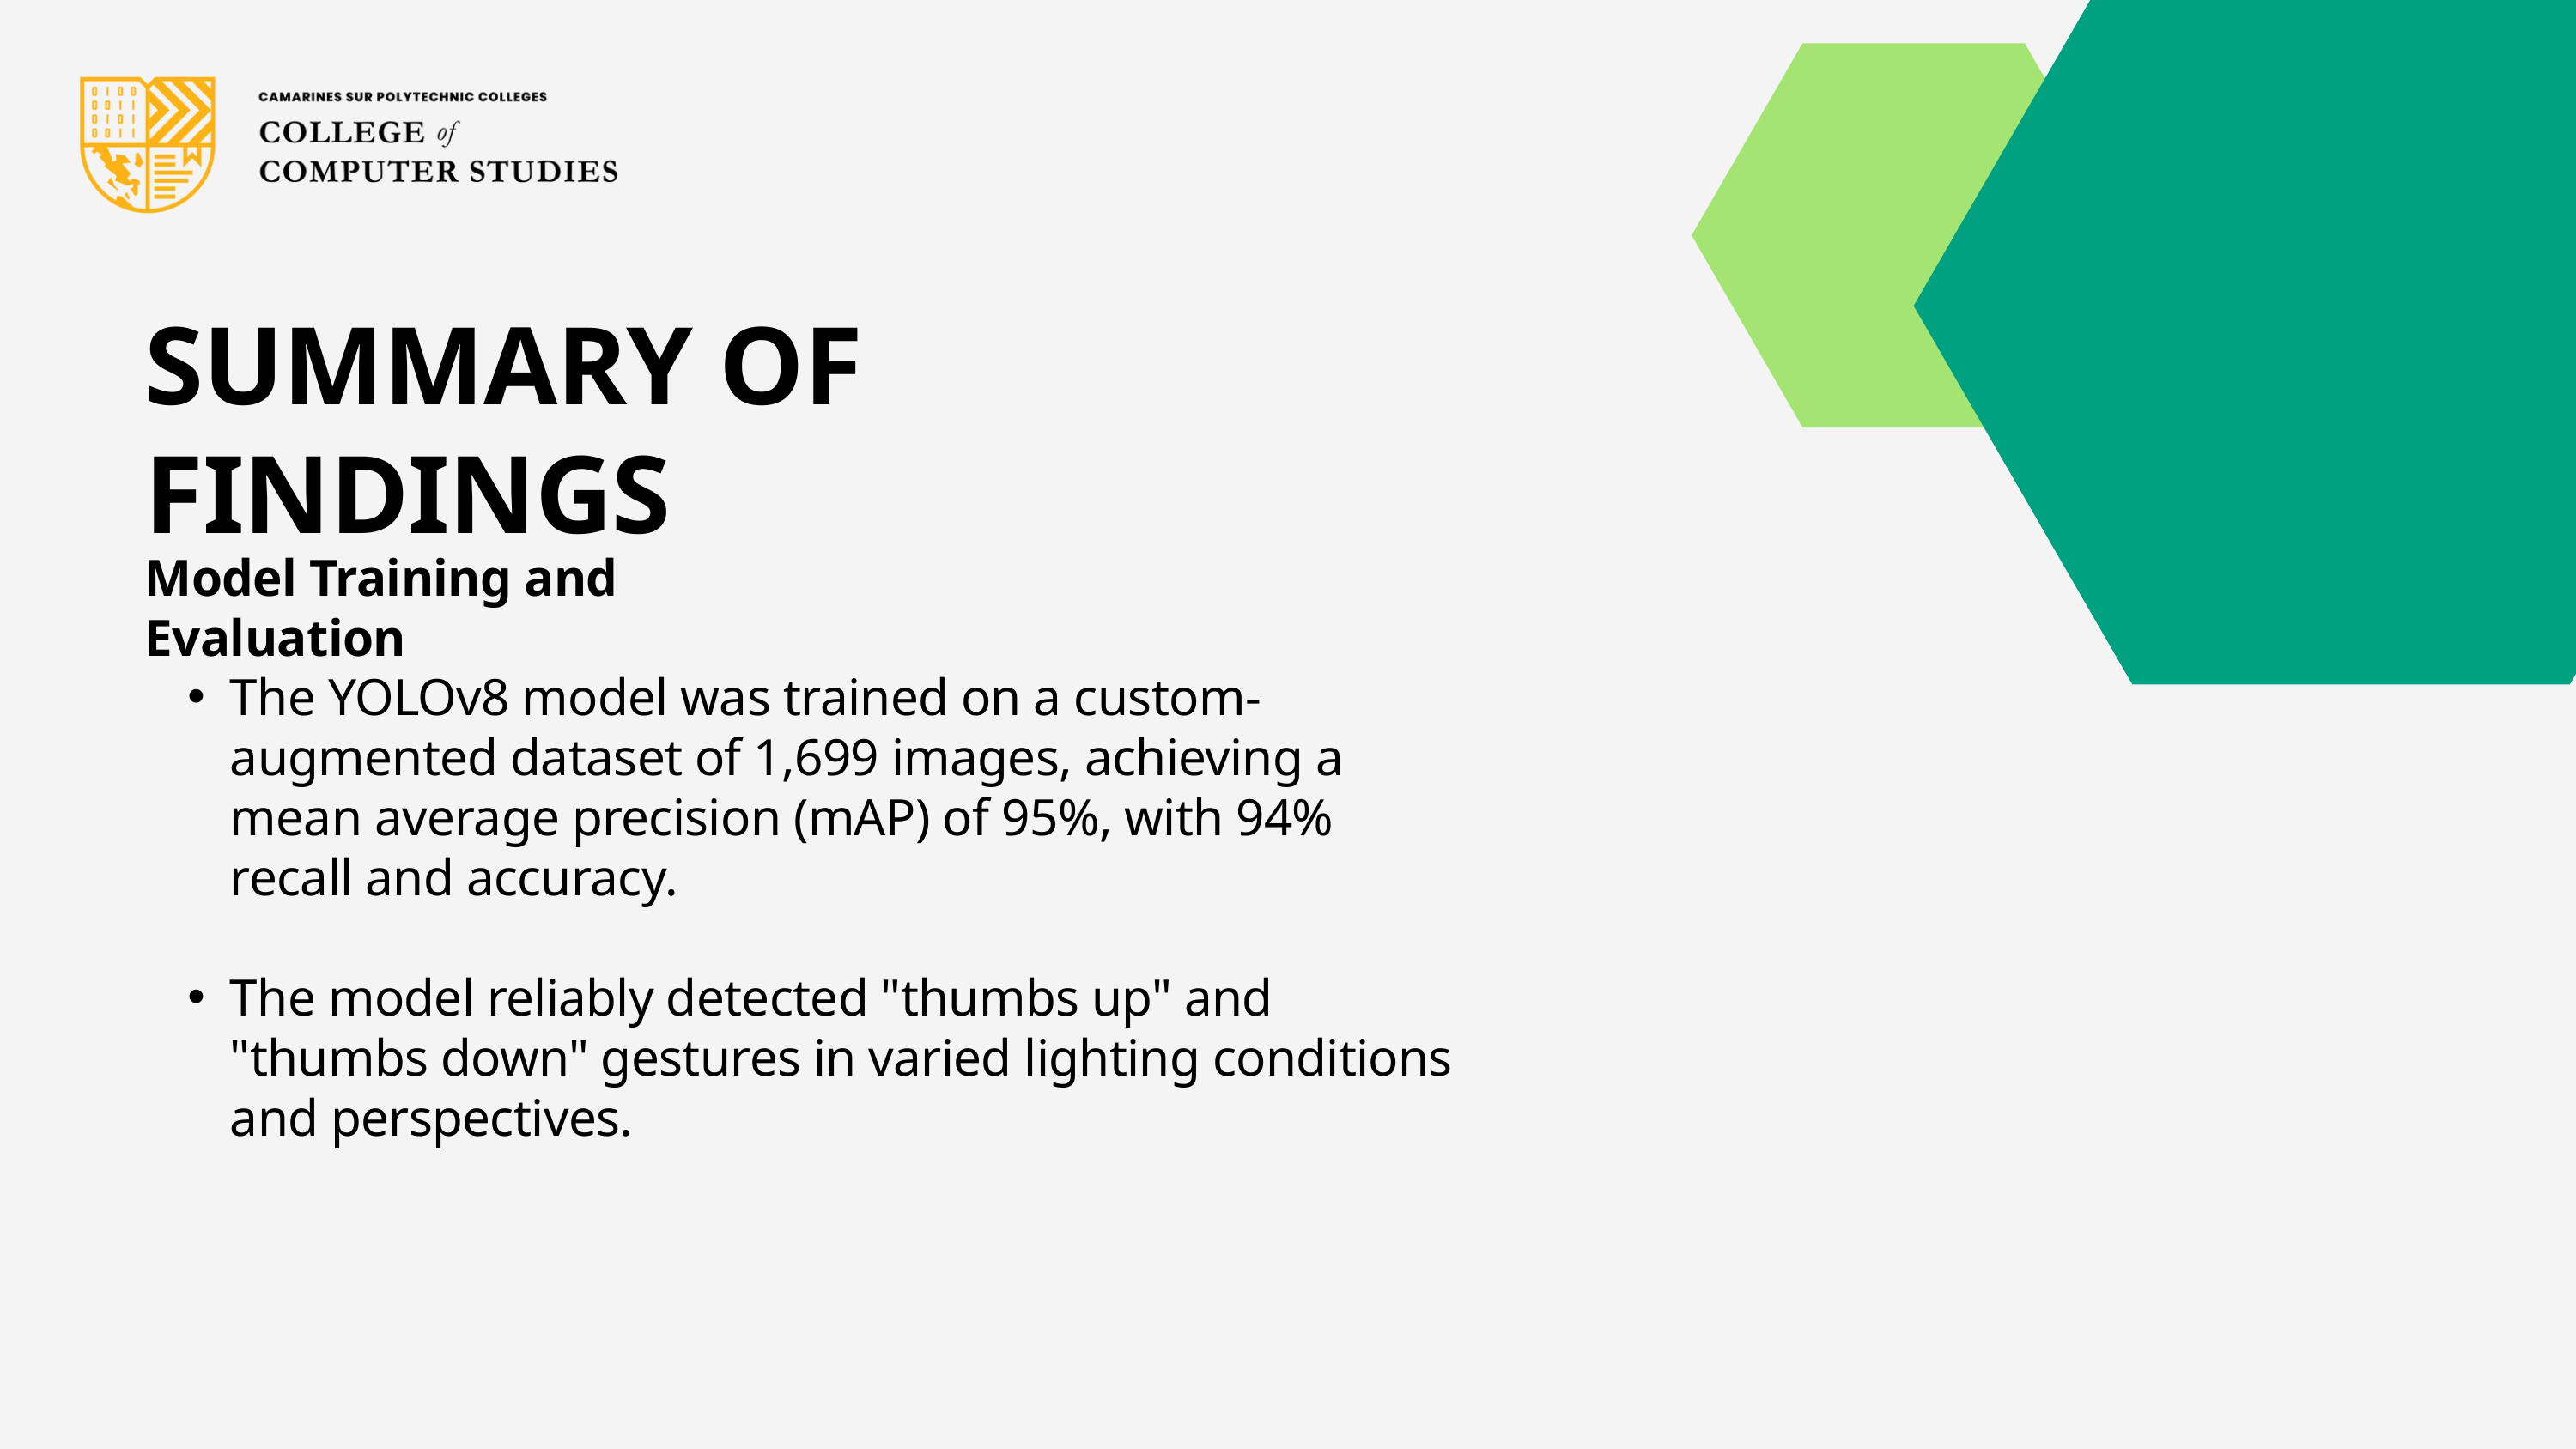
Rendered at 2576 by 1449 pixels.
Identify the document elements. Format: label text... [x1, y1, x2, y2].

text_box Model Training and Evaluation [144, 546, 848, 665]
text_box [72, 75, 626, 215]
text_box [1913, 0, 2576, 685]
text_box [1691, 42, 1909, 428]
text_box SUMMARY OF FINDINGS [144, 297, 1289, 555]
text_box The YOLOv8 model was trained on a custom-augmented dataset of 1,699 images, achieving a mean average precision (mAP) of 95%, with 94% recall and accuracy. The model reliably detected "thumbs up" and "thumbs down" gestures in varied lighting conditions and perspectives. [144, 665, 1468, 1147]
